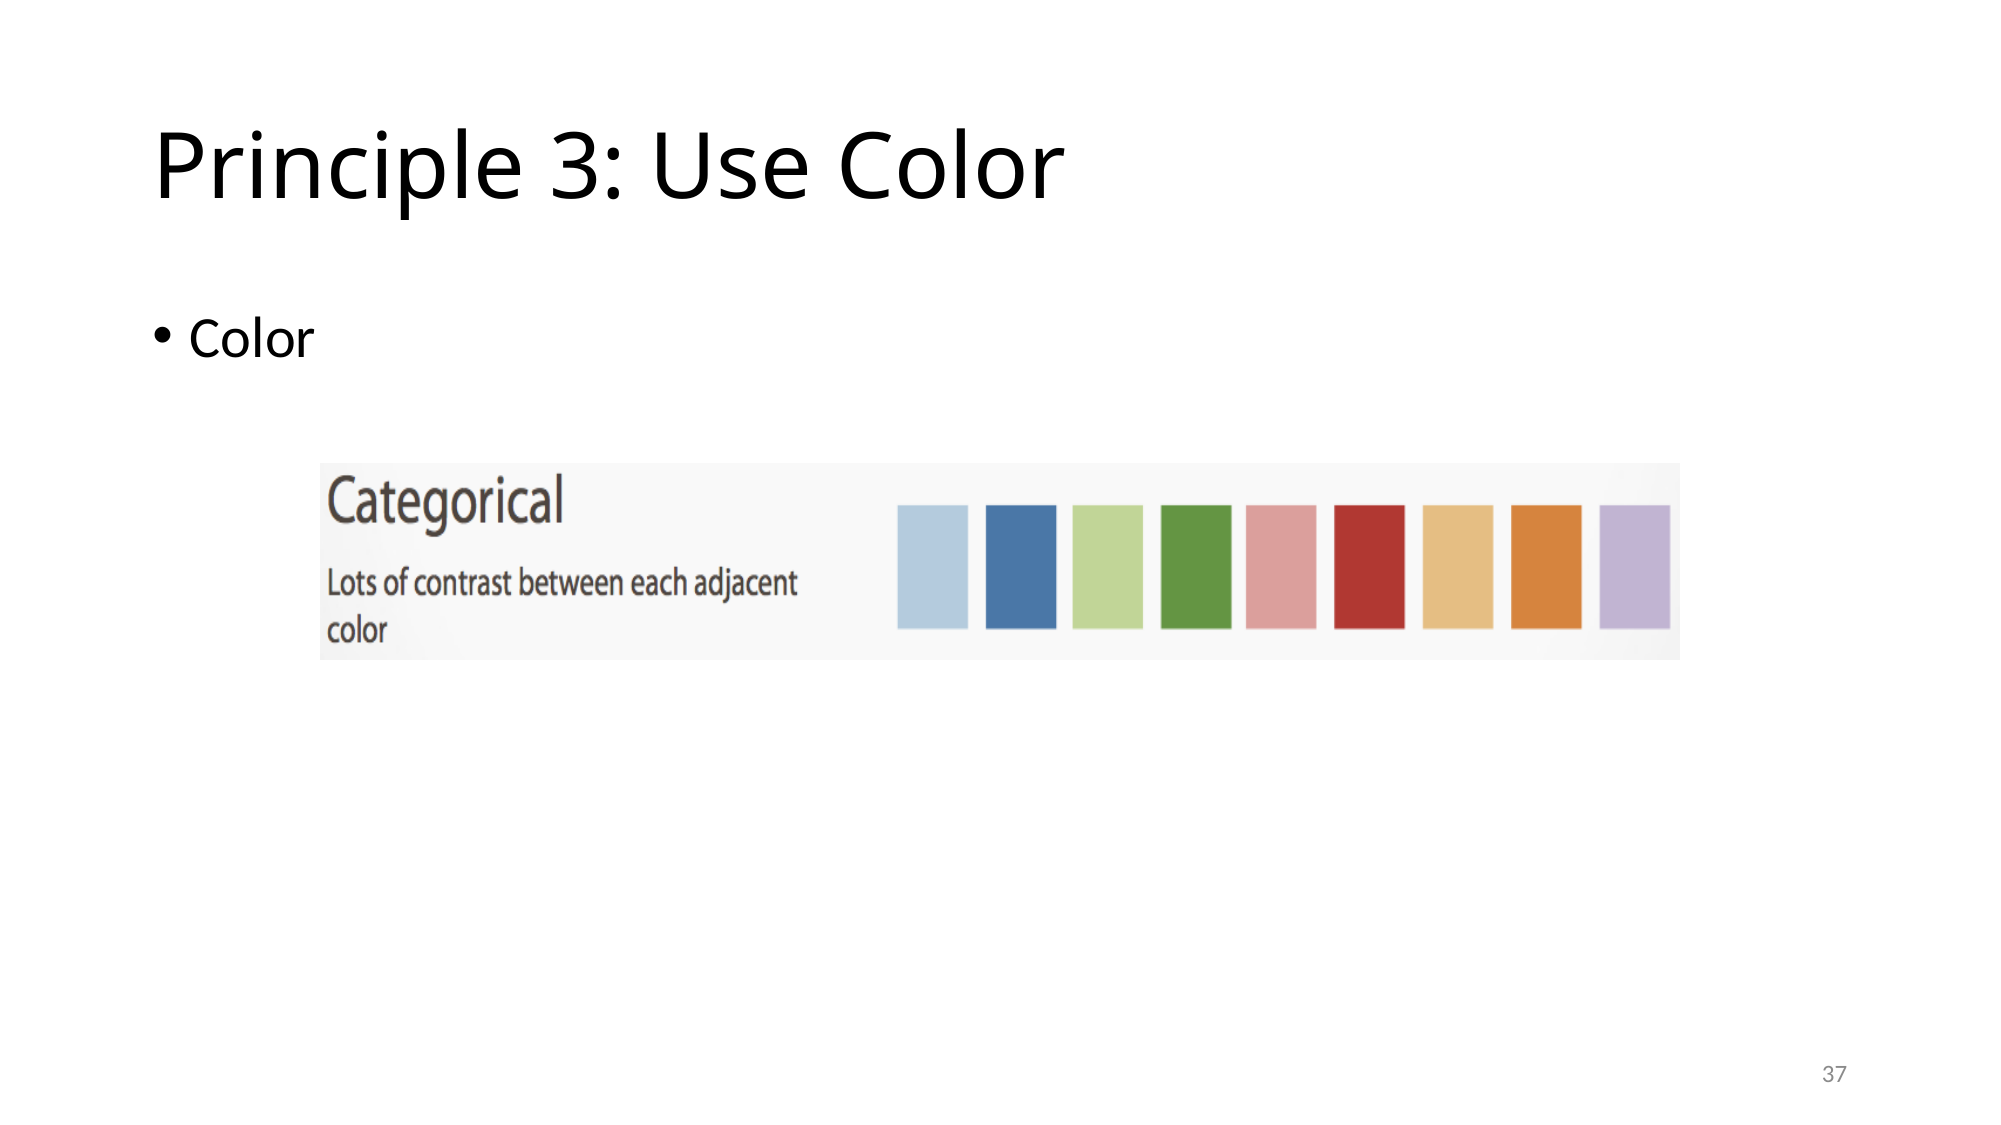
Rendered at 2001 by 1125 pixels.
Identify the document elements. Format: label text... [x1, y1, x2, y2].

slide_number 37 [1412, 1042, 1863, 1103]
picture [320, 463, 1680, 660]
title Principle 3: Use Color [137, 59, 1863, 278]
list Color [137, 299, 1863, 1014]
